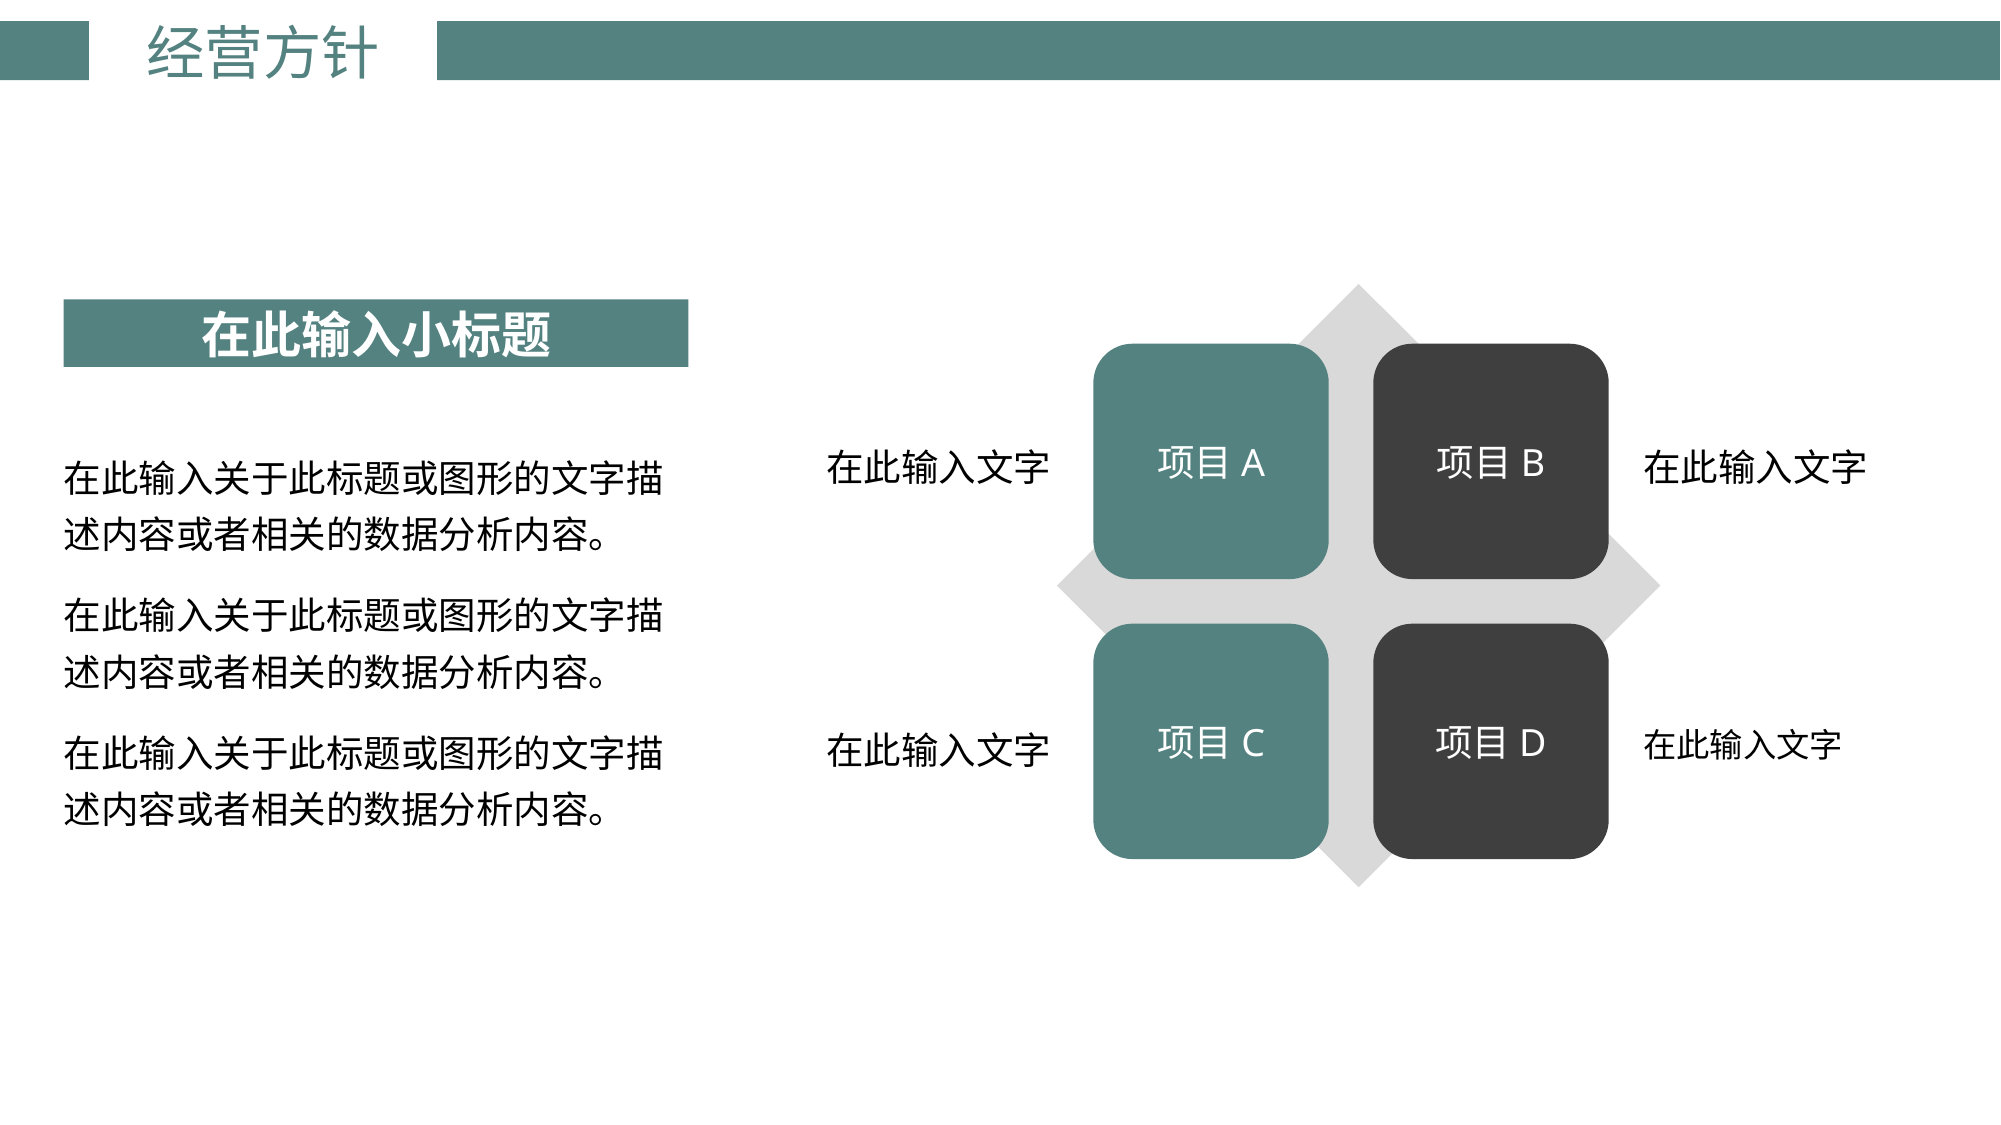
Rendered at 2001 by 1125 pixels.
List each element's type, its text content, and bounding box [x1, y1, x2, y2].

text_box 项目B [1373, 343, 1609, 580]
text_box 在此输入文字 [810, 697, 1066, 780]
text_box 在此输入文字 [810, 413, 1066, 496]
text_box 项目D [1373, 623, 1609, 860]
text_box 项目A [1093, 343, 1329, 580]
title 经营方针 [130, 8, 397, 95]
text_box 在此输入文字 [1628, 697, 1858, 772]
text_box 在此输入小标题 [63, 299, 689, 367]
text_box 在此输入关于此标题或图形的文字描述内容或者相关的数据分析内容。 在此输入关于此标题或图形的文字描述内容或者相关的数据分析内容。 在此输入关于此标题或图形的文字描述内容或者相关的数据分析内容。 [63, 436, 689, 839]
text_box [1055, 282, 1662, 889]
text_box 在此输入文字 [1628, 413, 1884, 496]
text_box 项目C [1093, 623, 1329, 860]
